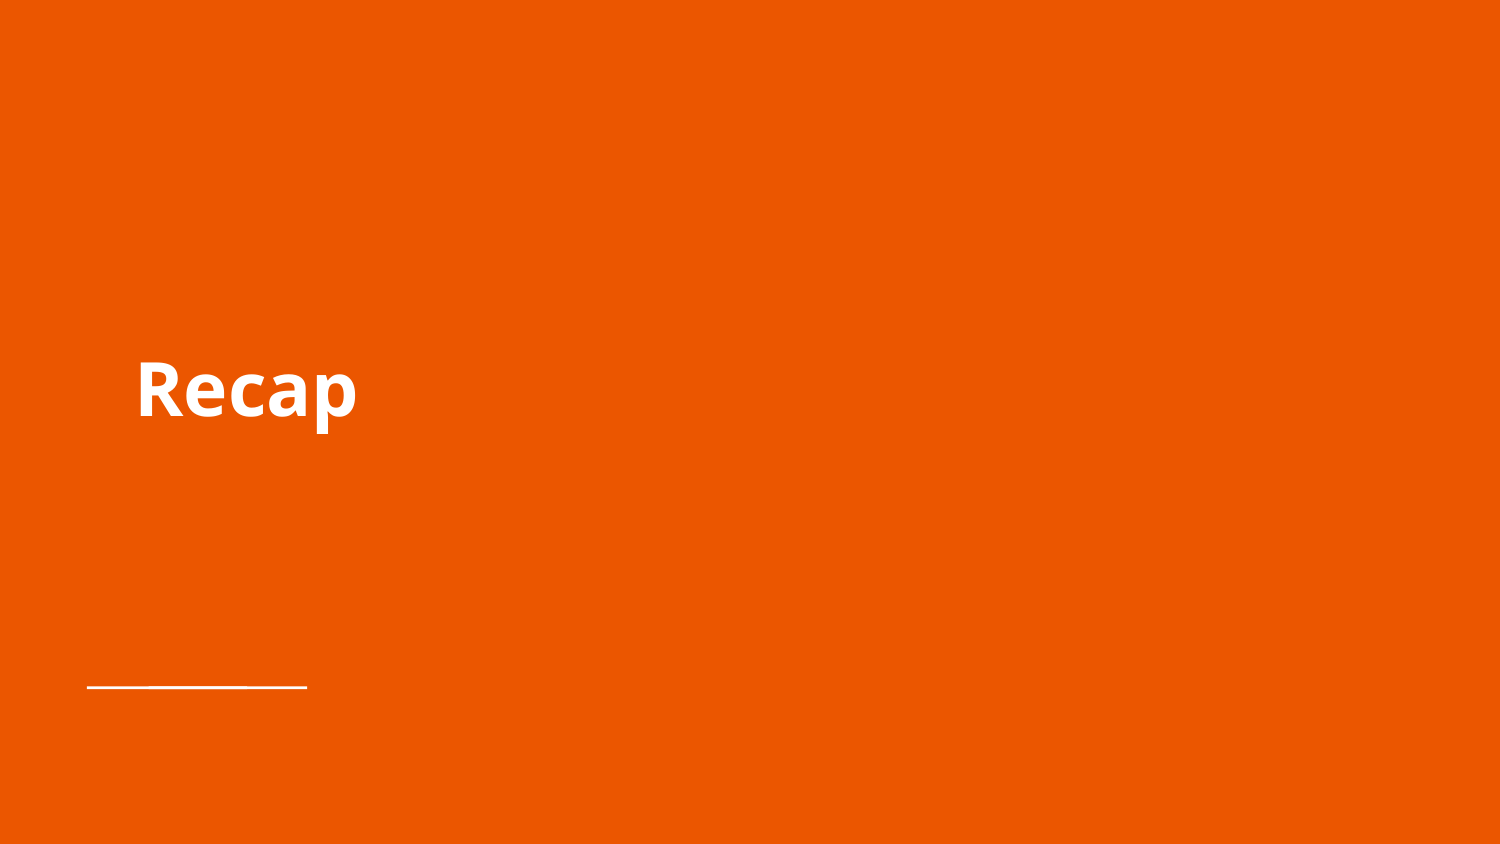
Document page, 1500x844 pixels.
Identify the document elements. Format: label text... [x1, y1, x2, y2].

title Recap [119, 141, 1272, 632]
